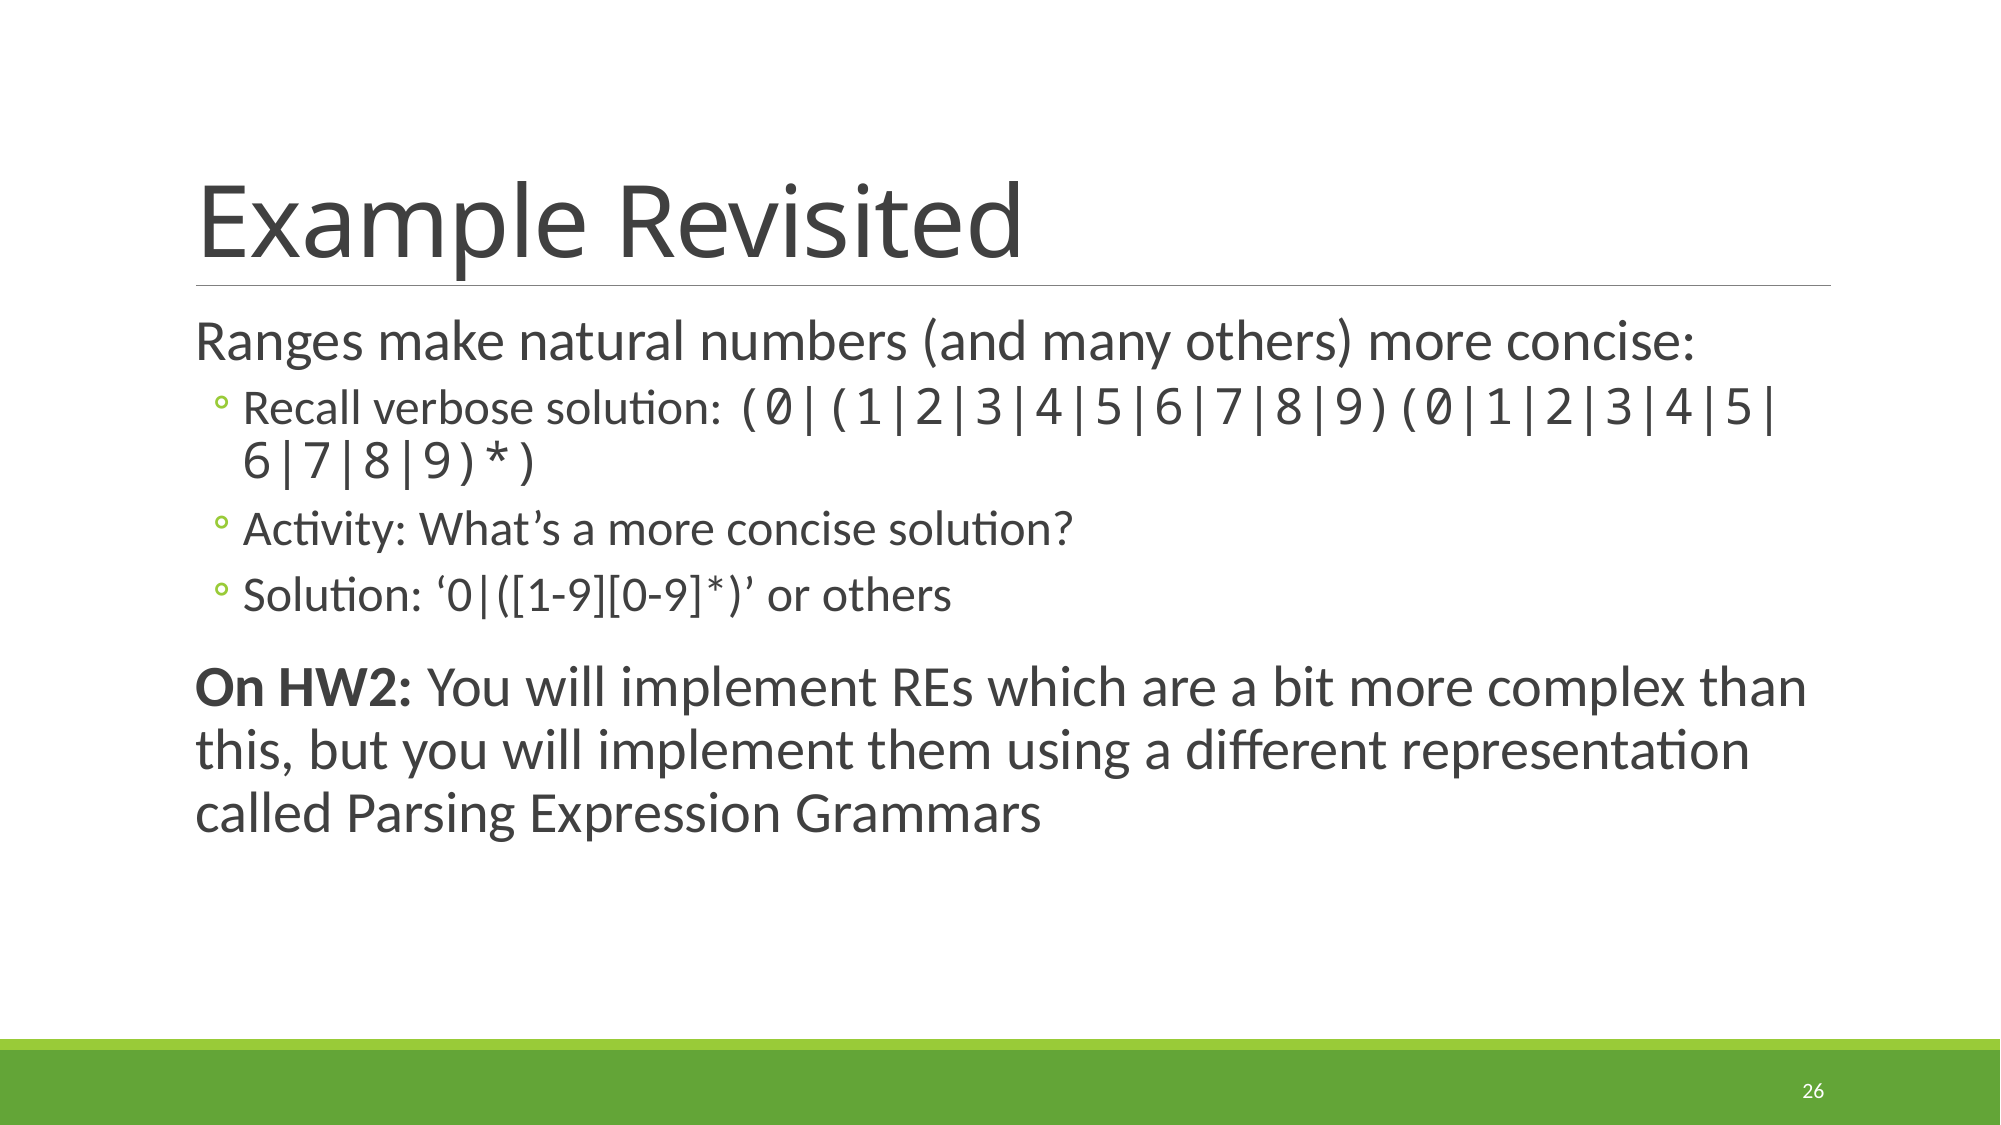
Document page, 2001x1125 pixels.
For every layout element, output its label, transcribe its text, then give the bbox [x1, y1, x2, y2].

list Ranges make natural numbers (and many others) more concise: Recall verbose solution: (0|(1|2|3|4|5|6|7|8|9)(0|1|2|3|4|5|6|7|8|9)*) Activity: What’s a more concise solution? Solution: ‘0|([1-9][0-9]*)’ or others On HW2: You will implement REs which are a bit more complex than this, but you will implement them using a different representation called Parsing Expression Grammars [180, 302, 1830, 963]
title Example Revisited [180, 47, 1830, 285]
slide_number 26 [1624, 1059, 1840, 1120]
